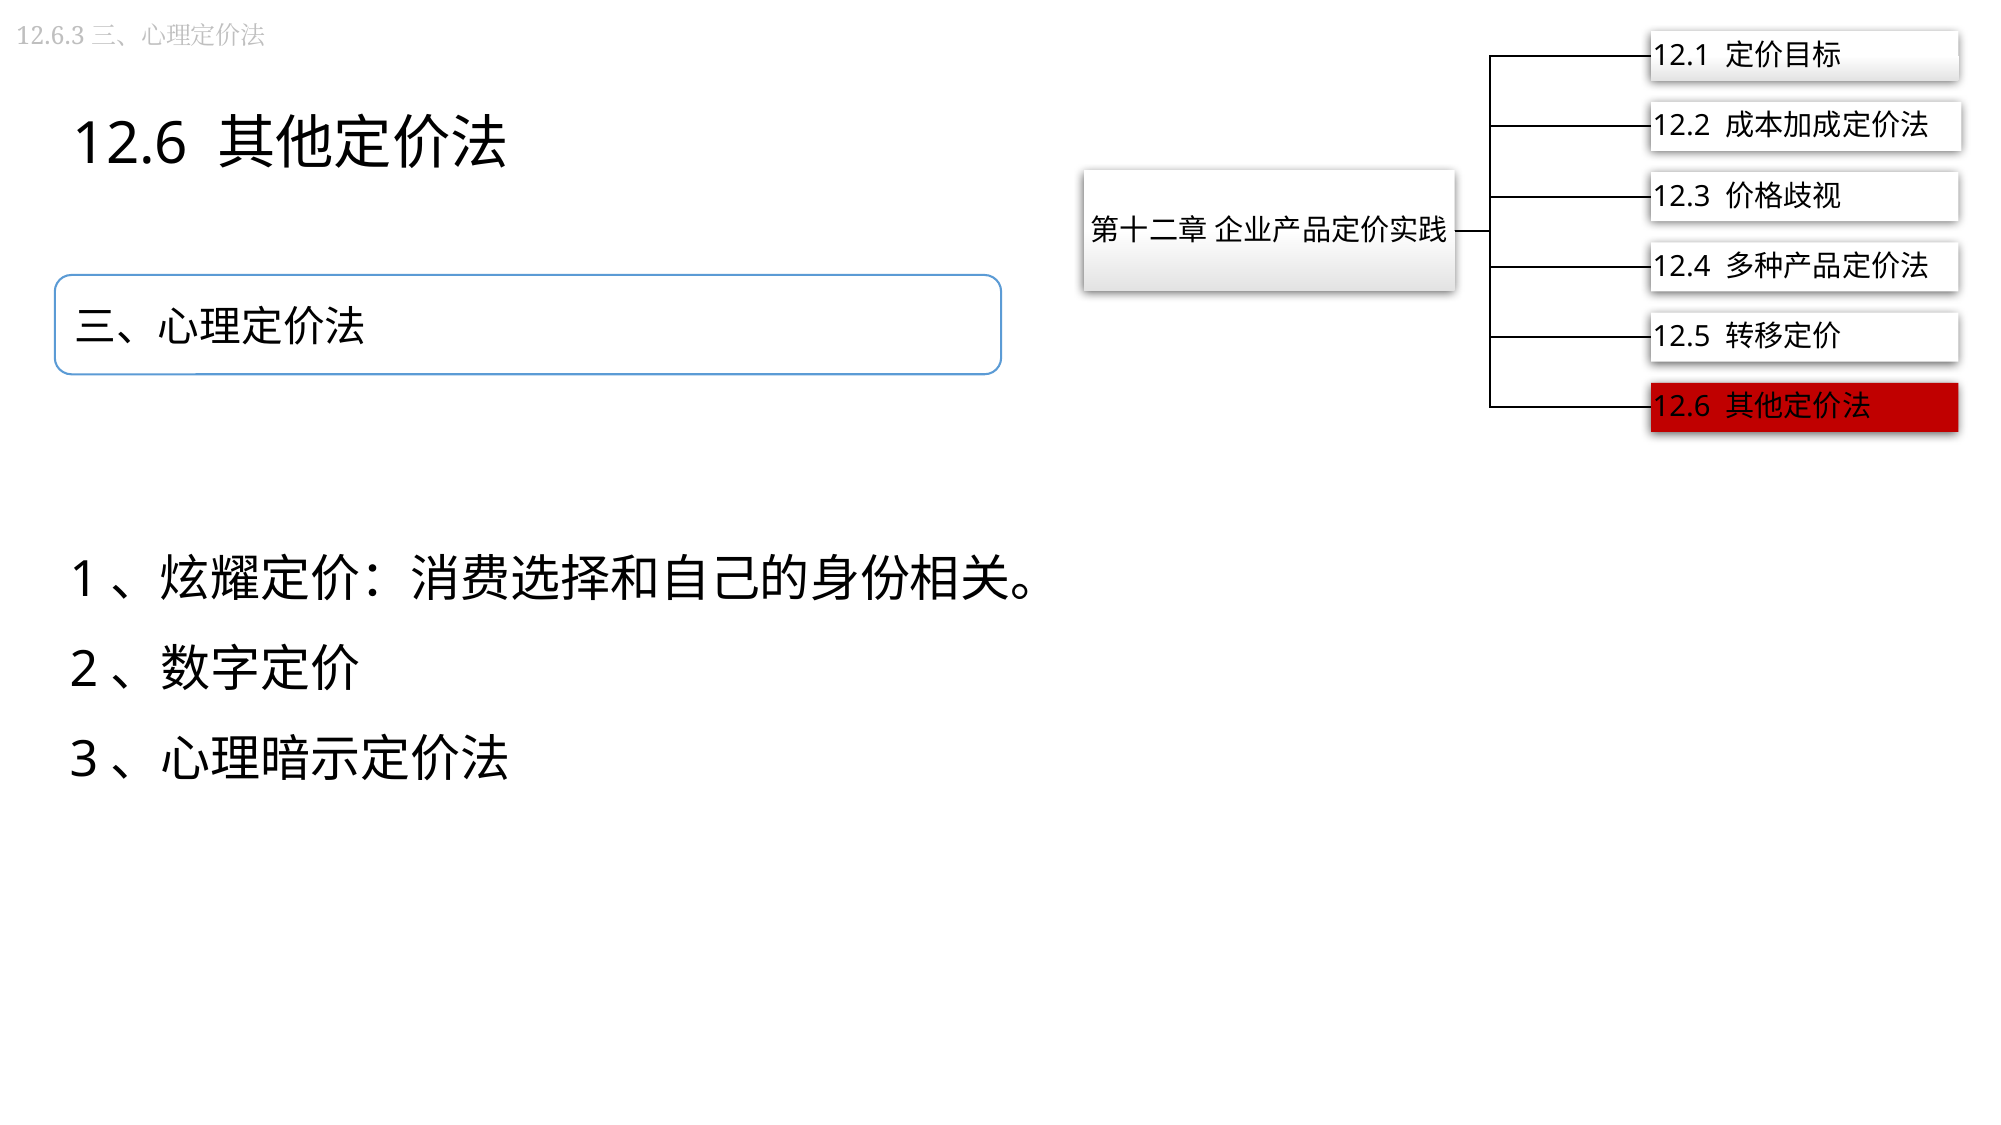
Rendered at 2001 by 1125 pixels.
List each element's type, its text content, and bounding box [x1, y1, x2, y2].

text_box 12.6 其他定价法 [54, 95, 1084, 184]
text_box 1、炫耀定价：消费选择和自己的身份相关。 2、数字定价 3、心理暗示定价法 [54, 509, 1888, 795]
text_box 12.6.3三、心理定价法 [1, 11, 281, 57]
text_box 三、心理定价法 [53, 273, 1003, 376]
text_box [1084, 0, 1966, 446]
